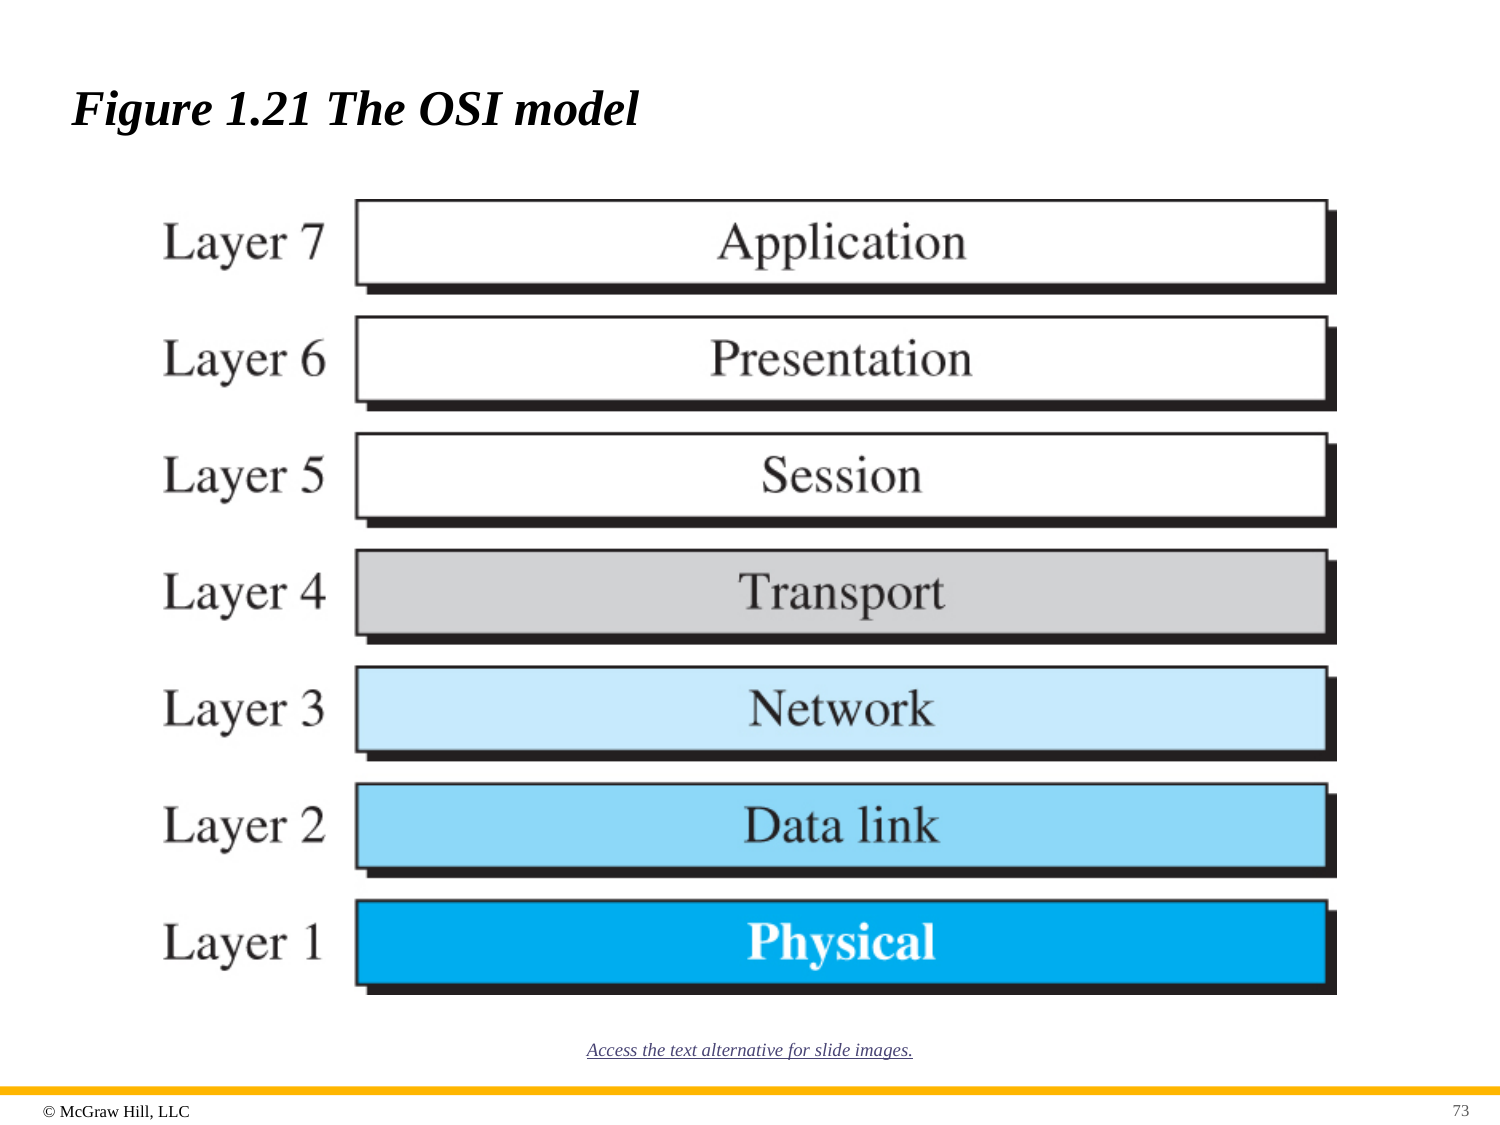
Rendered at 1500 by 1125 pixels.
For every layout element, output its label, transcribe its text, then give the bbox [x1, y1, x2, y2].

picture [163, 199, 1337, 995]
list Access the text alternative for slide images. [525, 1033, 975, 1066]
slide_number 73 [1418, 1096, 1477, 1123]
title Figure 1.21 The OSI model [56, 50, 1444, 162]
